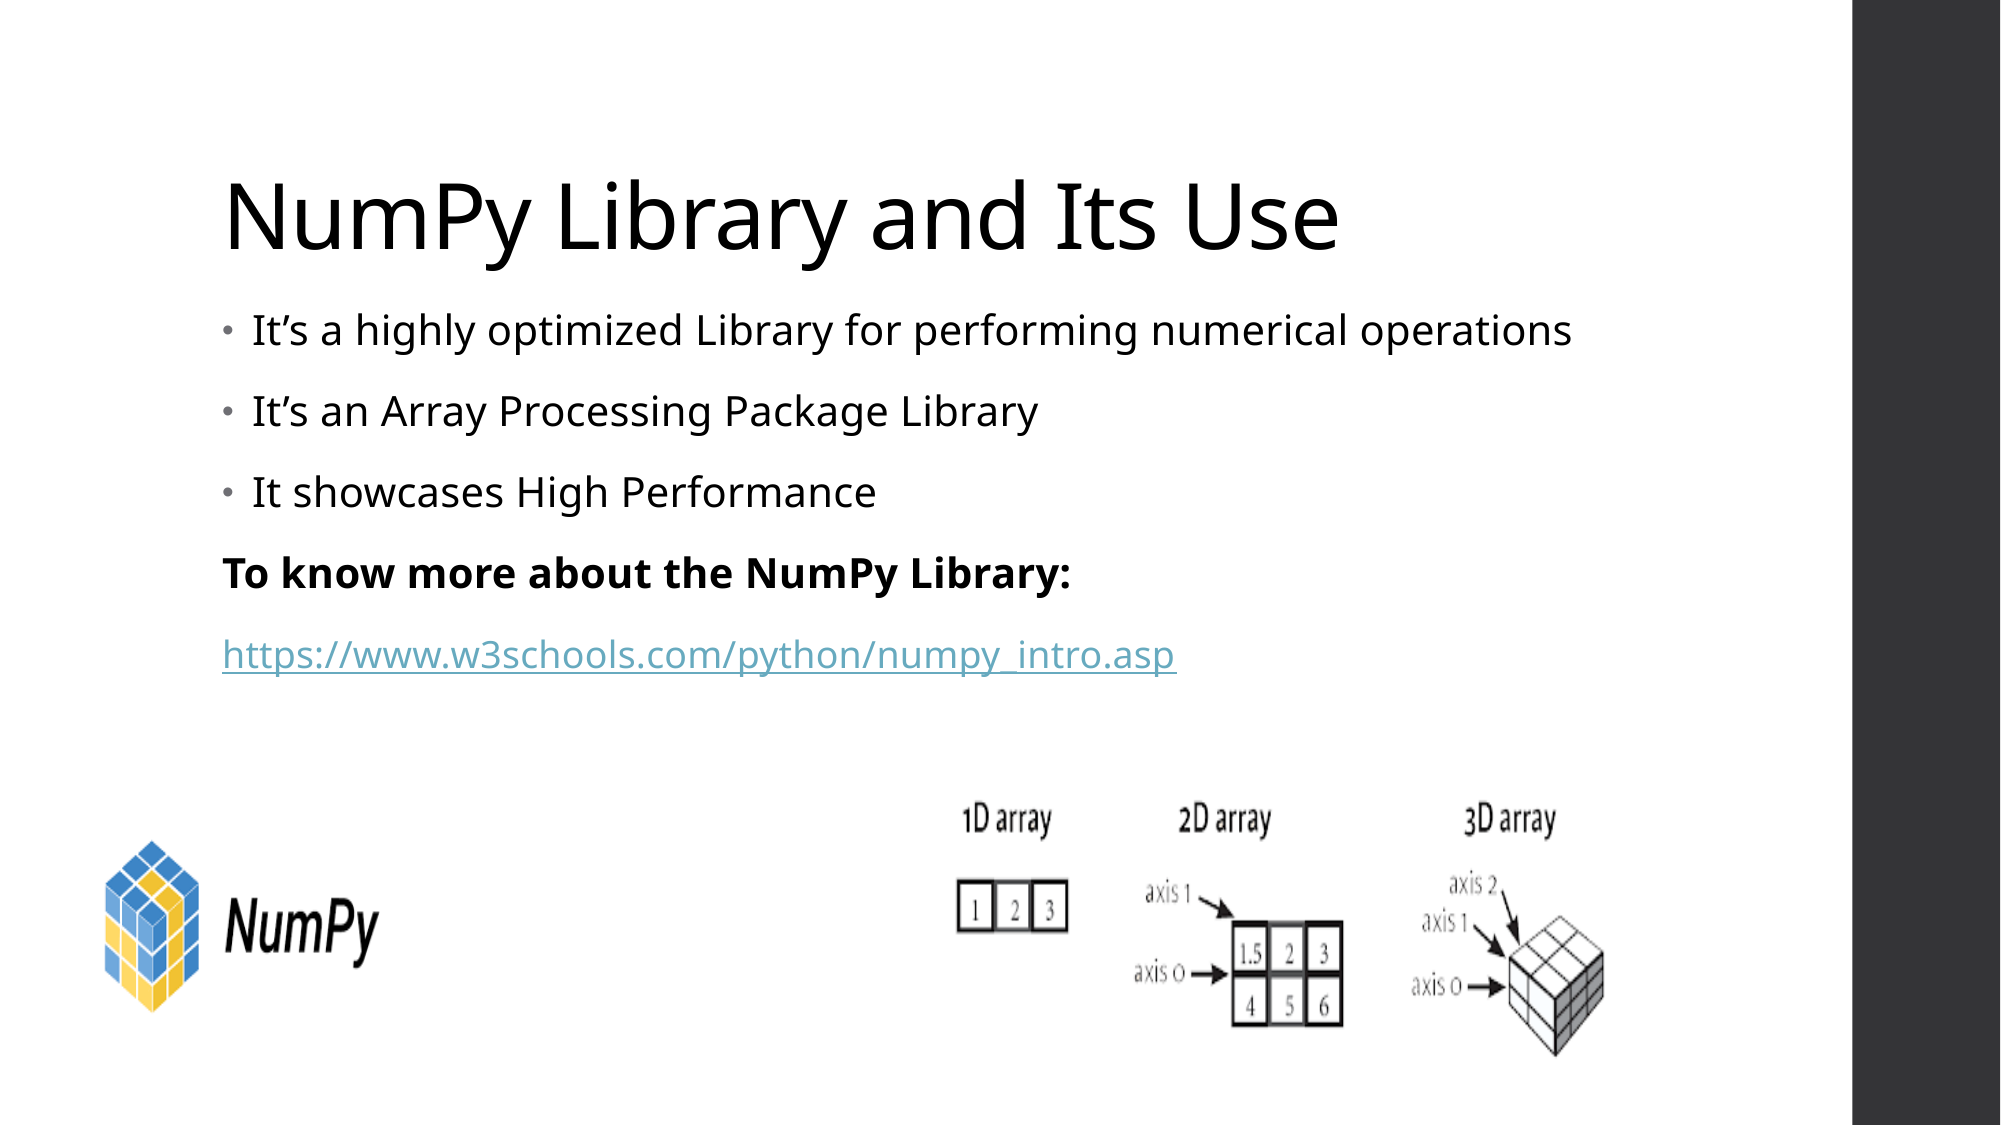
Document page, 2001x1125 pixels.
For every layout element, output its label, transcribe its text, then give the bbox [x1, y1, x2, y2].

picture [945, 792, 1647, 1067]
list It’s a highly optimized Library for performing numerical operations It’s an Array Processing Package Library It showcases High Performance To know more about the NumPy Library: https://www.w3schools.com/python/numpy_intro.asp [206, 299, 1617, 1014]
picture [79, 808, 463, 1050]
title NumPy Library and Its Use [206, 60, 1797, 278]
